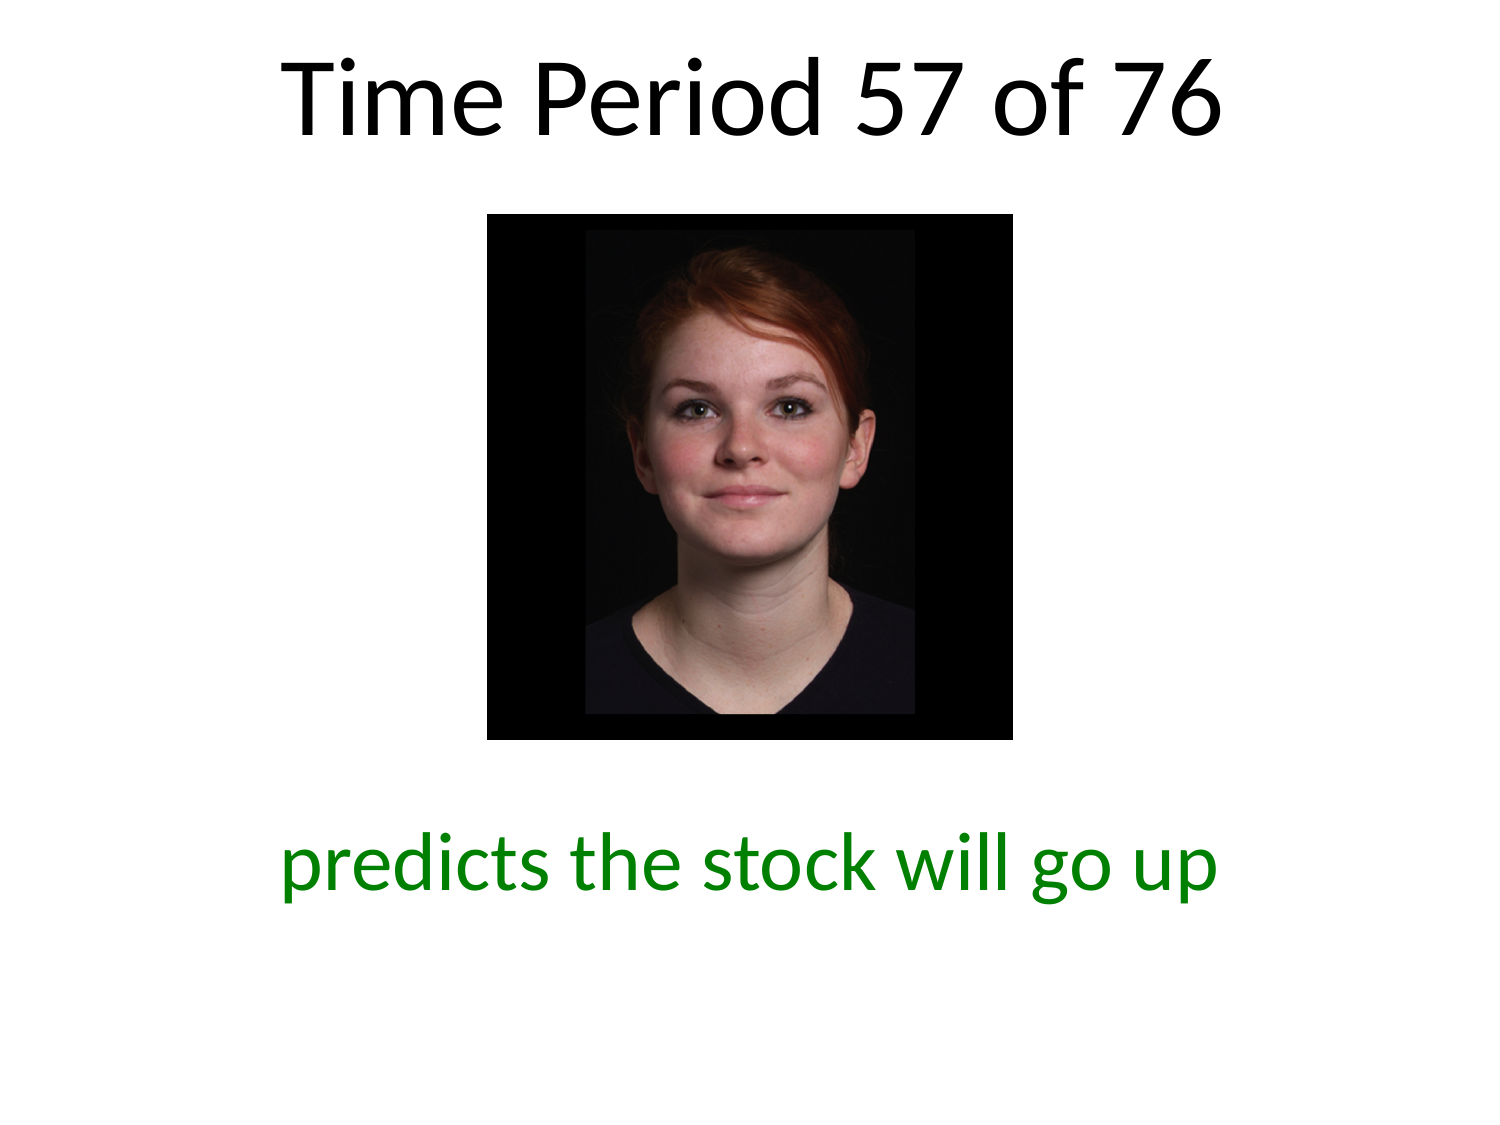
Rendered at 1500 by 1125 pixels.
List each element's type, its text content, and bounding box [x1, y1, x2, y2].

text_box Time Period 57 of 76 [265, 15, 1240, 165]
picture [487, 214, 1013, 740]
text_box predicts the stock will go up [264, 799, 1236, 915]
